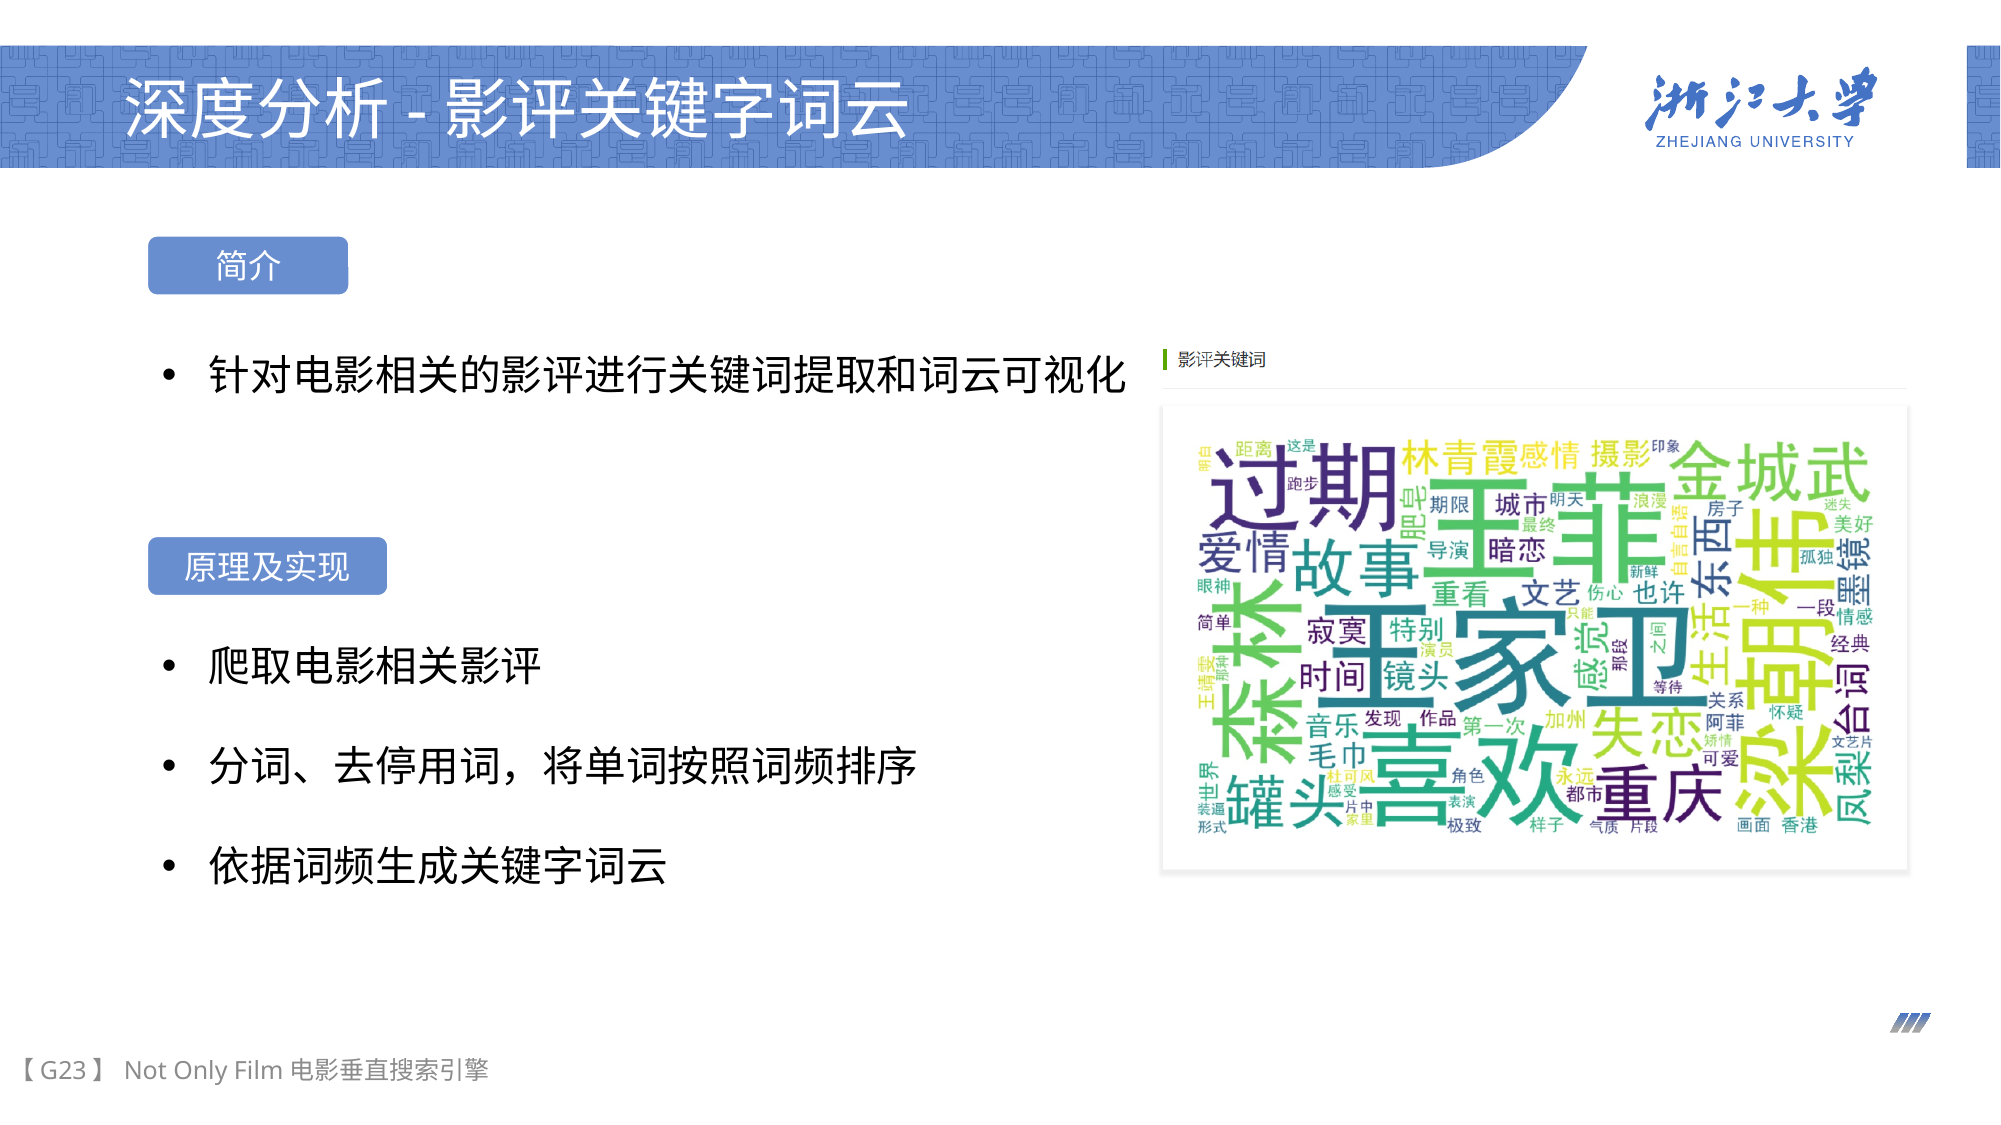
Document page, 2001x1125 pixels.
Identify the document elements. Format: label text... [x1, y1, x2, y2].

text_box 爬取电影相关影评 分词、去停用词，将单词按照词频排序 依据词频生成关键字词云 [147, 532, 1148, 898]
title 深度分析-影评关键字词云 [108, 54, 1399, 159]
text_box 简介 [146, 234, 351, 297]
text_box 原理及实现 [146, 535, 390, 598]
footer 【G23】Not Only Film电影垂直搜索引擎 [0, 1039, 587, 1100]
text_box 针对电影相关的影评进行关键词提取和词云可视化 [147, 341, 1147, 407]
picture [1147, 341, 1914, 881]
